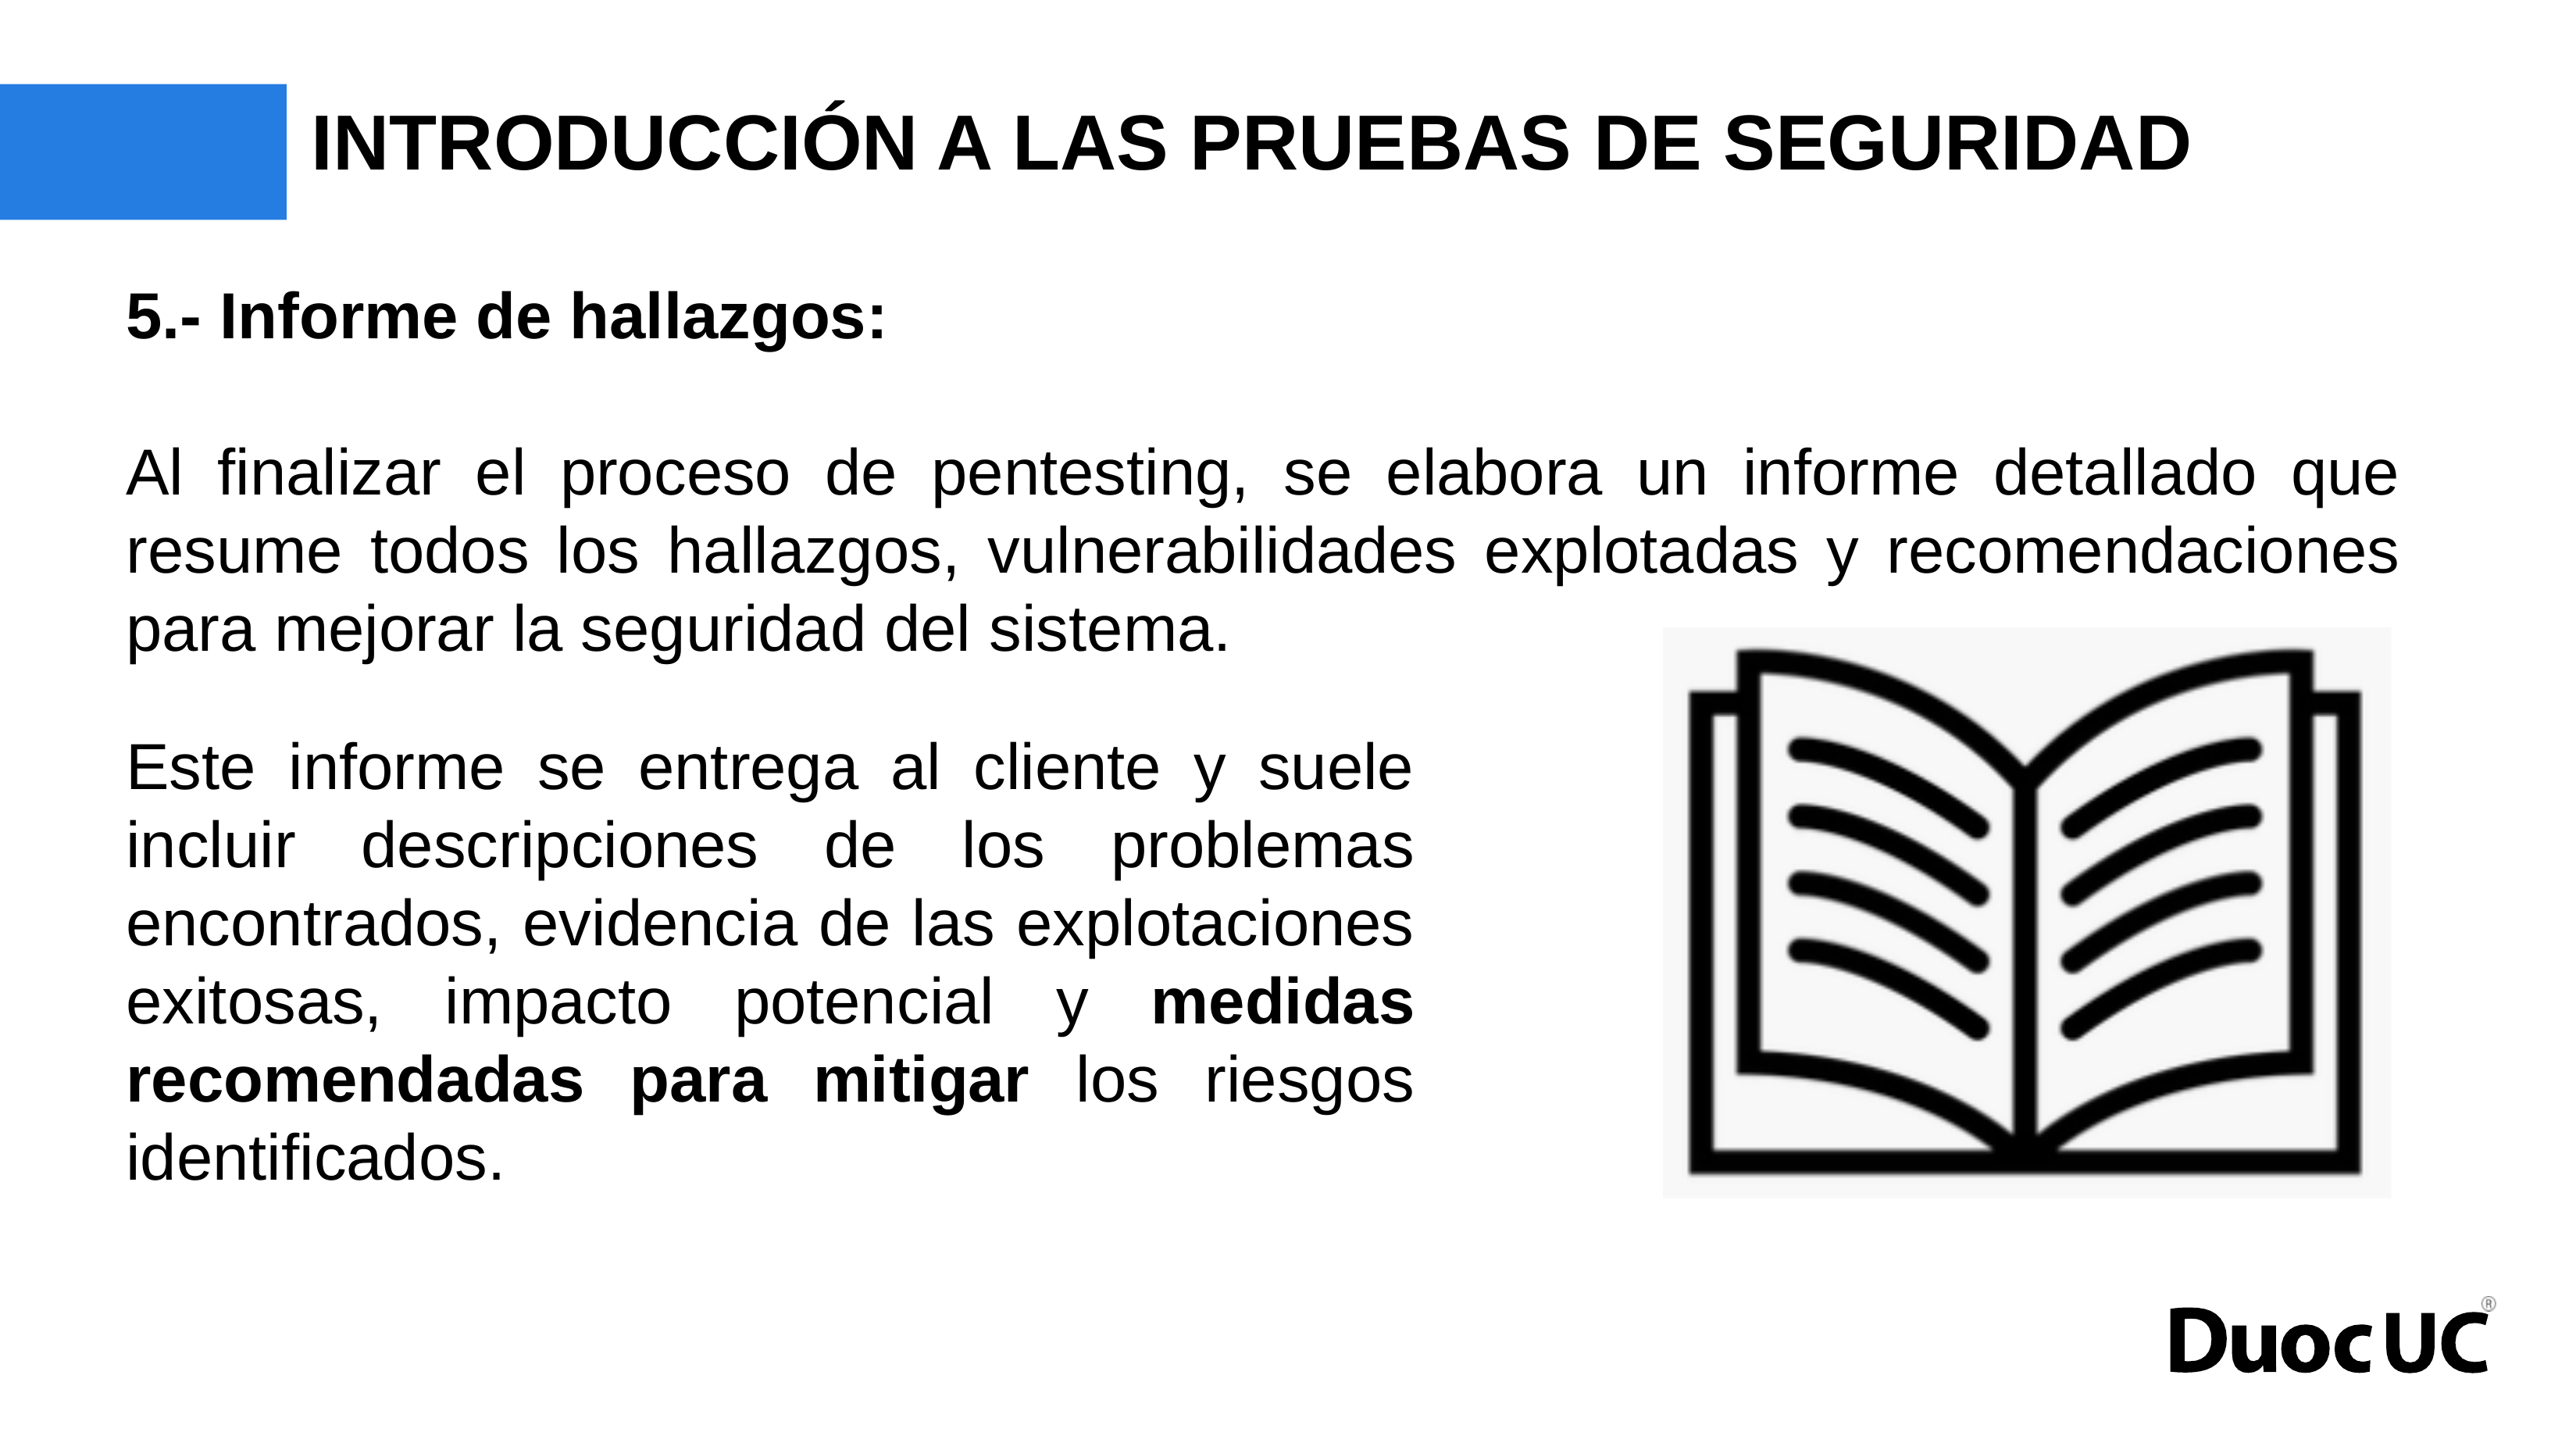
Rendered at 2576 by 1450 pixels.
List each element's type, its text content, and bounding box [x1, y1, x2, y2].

text_box Este informe se entrega al cliente y suele incluir descripciones de los problemas encontrados, evidencia de las explotaciones exitosas, impacto potencial y medidas recomendadas para mitigar los riesgos identificados. [126, 724, 1415, 1194]
title INTRODUCCIÓN A LAS PRUEBAS DE SEGURIDAD [311, 91, 2489, 187]
picture [2481, 1296, 2496, 1312]
picture [1663, 627, 2402, 1198]
text_box 5.- Informe de hallazgos: Al finalizar el proceso de pentesting, se elabora un informe detallado que resume todos los hallazgos, vulnerabilidades explotadas y recomendaciones para mejorar la seguridad del sistema. [126, 273, 2401, 665]
